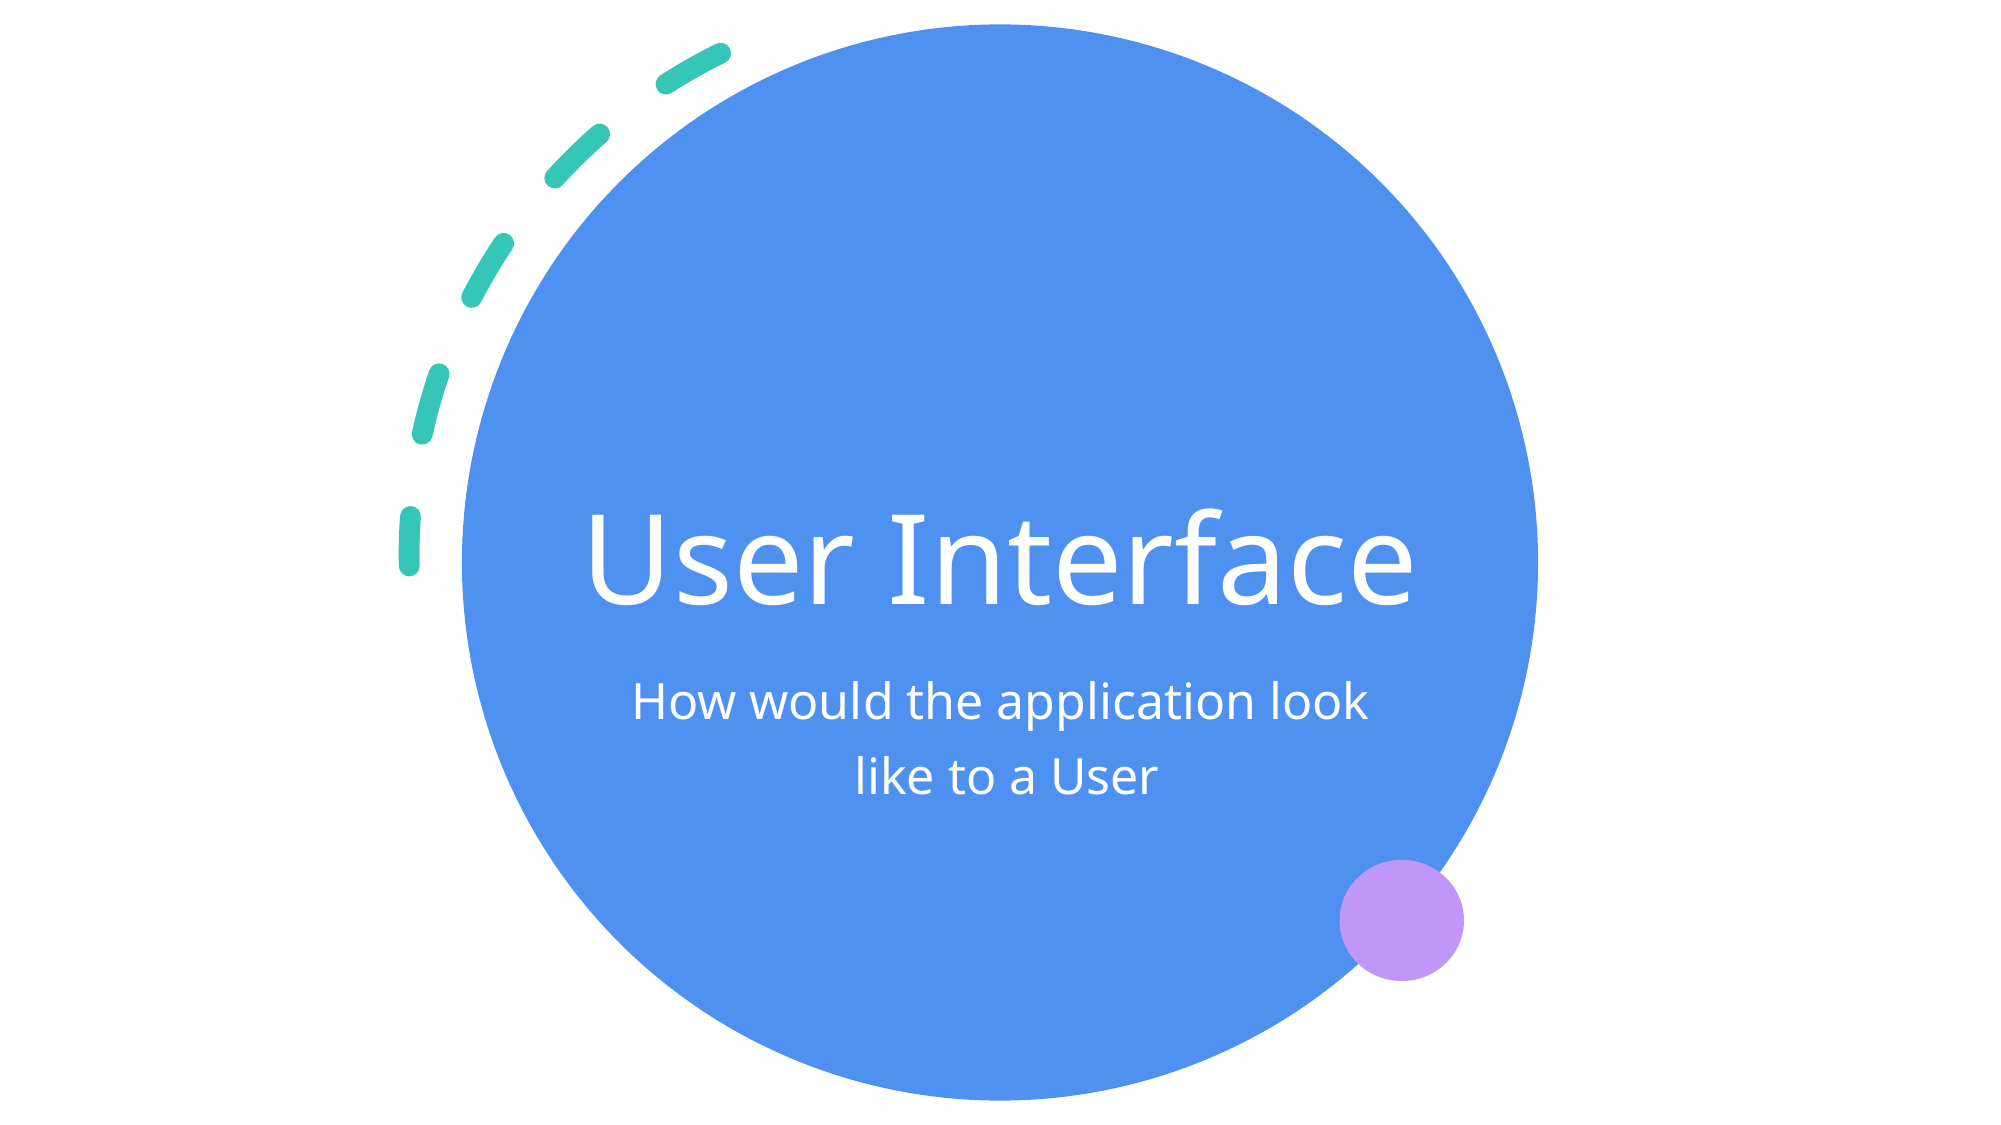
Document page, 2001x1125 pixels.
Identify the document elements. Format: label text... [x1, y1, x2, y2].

title User Interface [544, 226, 1457, 639]
list How would the application look like to a User [544, 668, 1457, 921]
